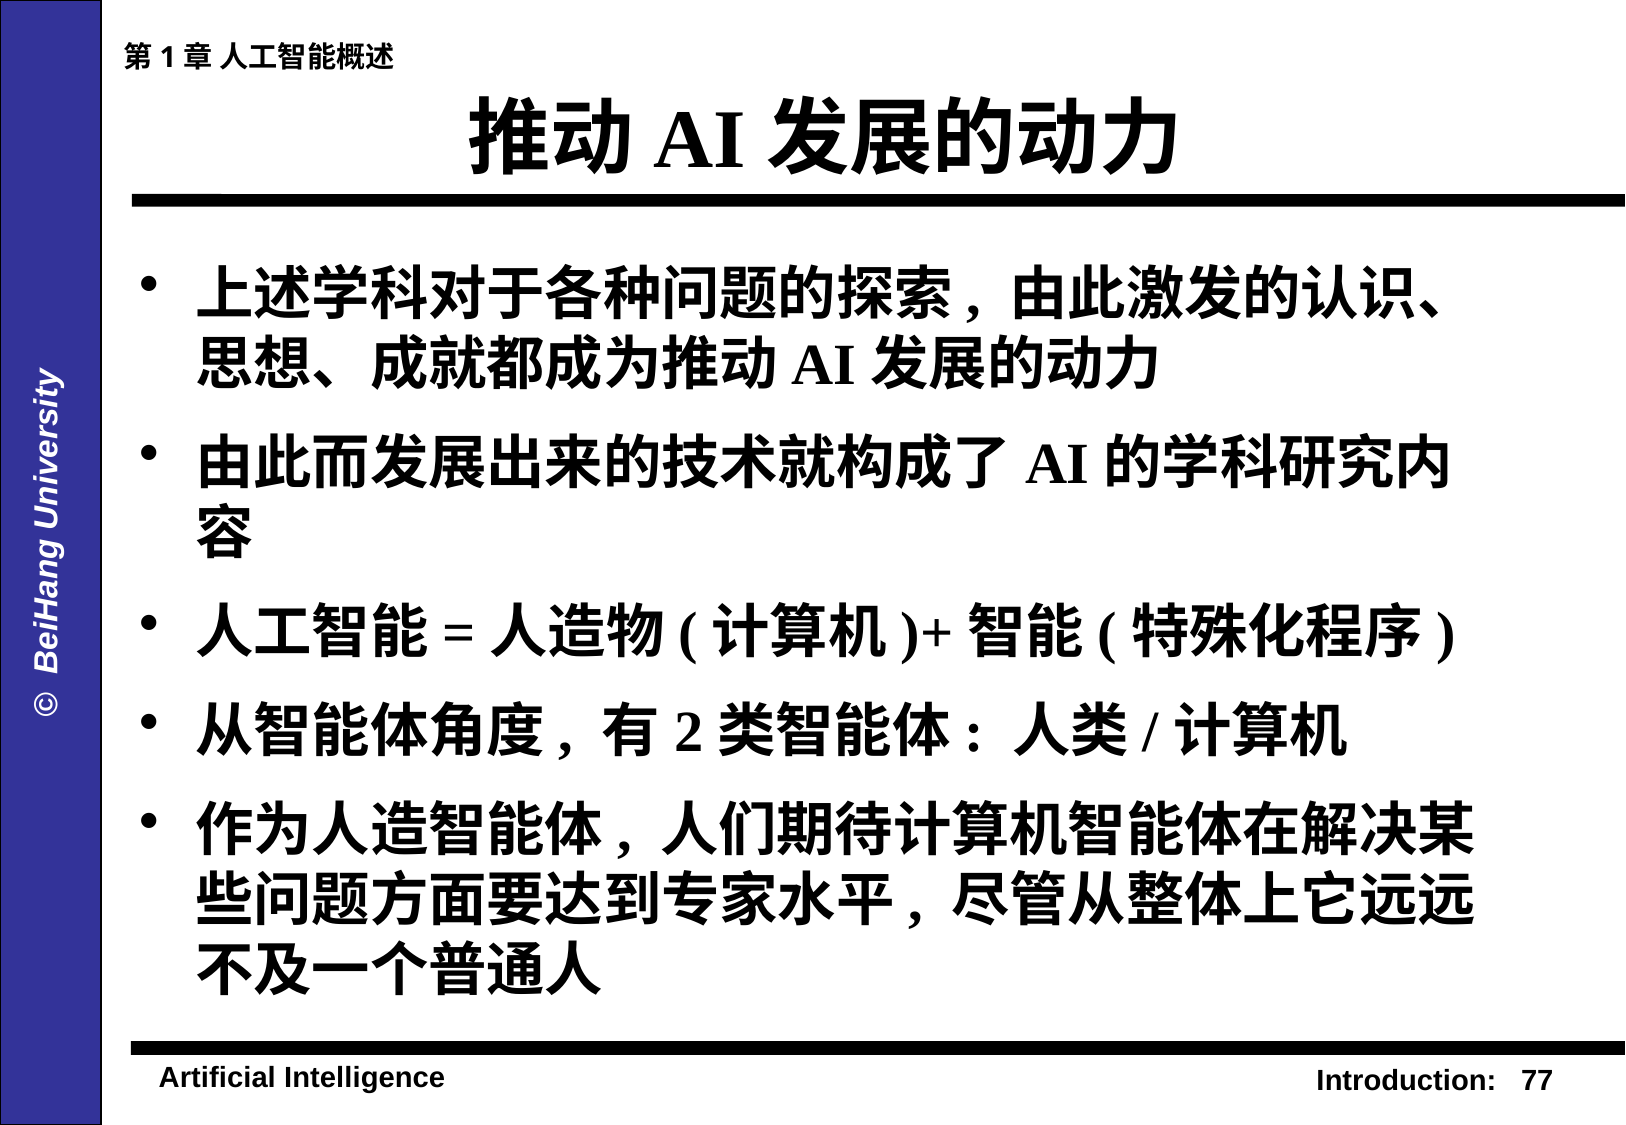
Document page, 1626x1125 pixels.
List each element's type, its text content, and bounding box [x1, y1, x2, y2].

title 推动AI发展的动力 [134, 69, 1516, 199]
list 上述学科对于各种问题的探索, 由此激发的认识、思想、成就都成为推动AI发展的动力 由此而发展出来的技术就构成了AI的学科研究内容 人工智能=人造物(计算机)+智能(特殊化程序) 从智能体角度, 有2类智能体: 人类/计算机 作为人造智能体, 人们期待计算机智能体在解决某些问题方面要达到专家水平, 尽管从整体上它远远不及一个普通人 [124, 248, 1506, 984]
text_box 第1章 人工智能概述 [0, 30, 519, 81]
